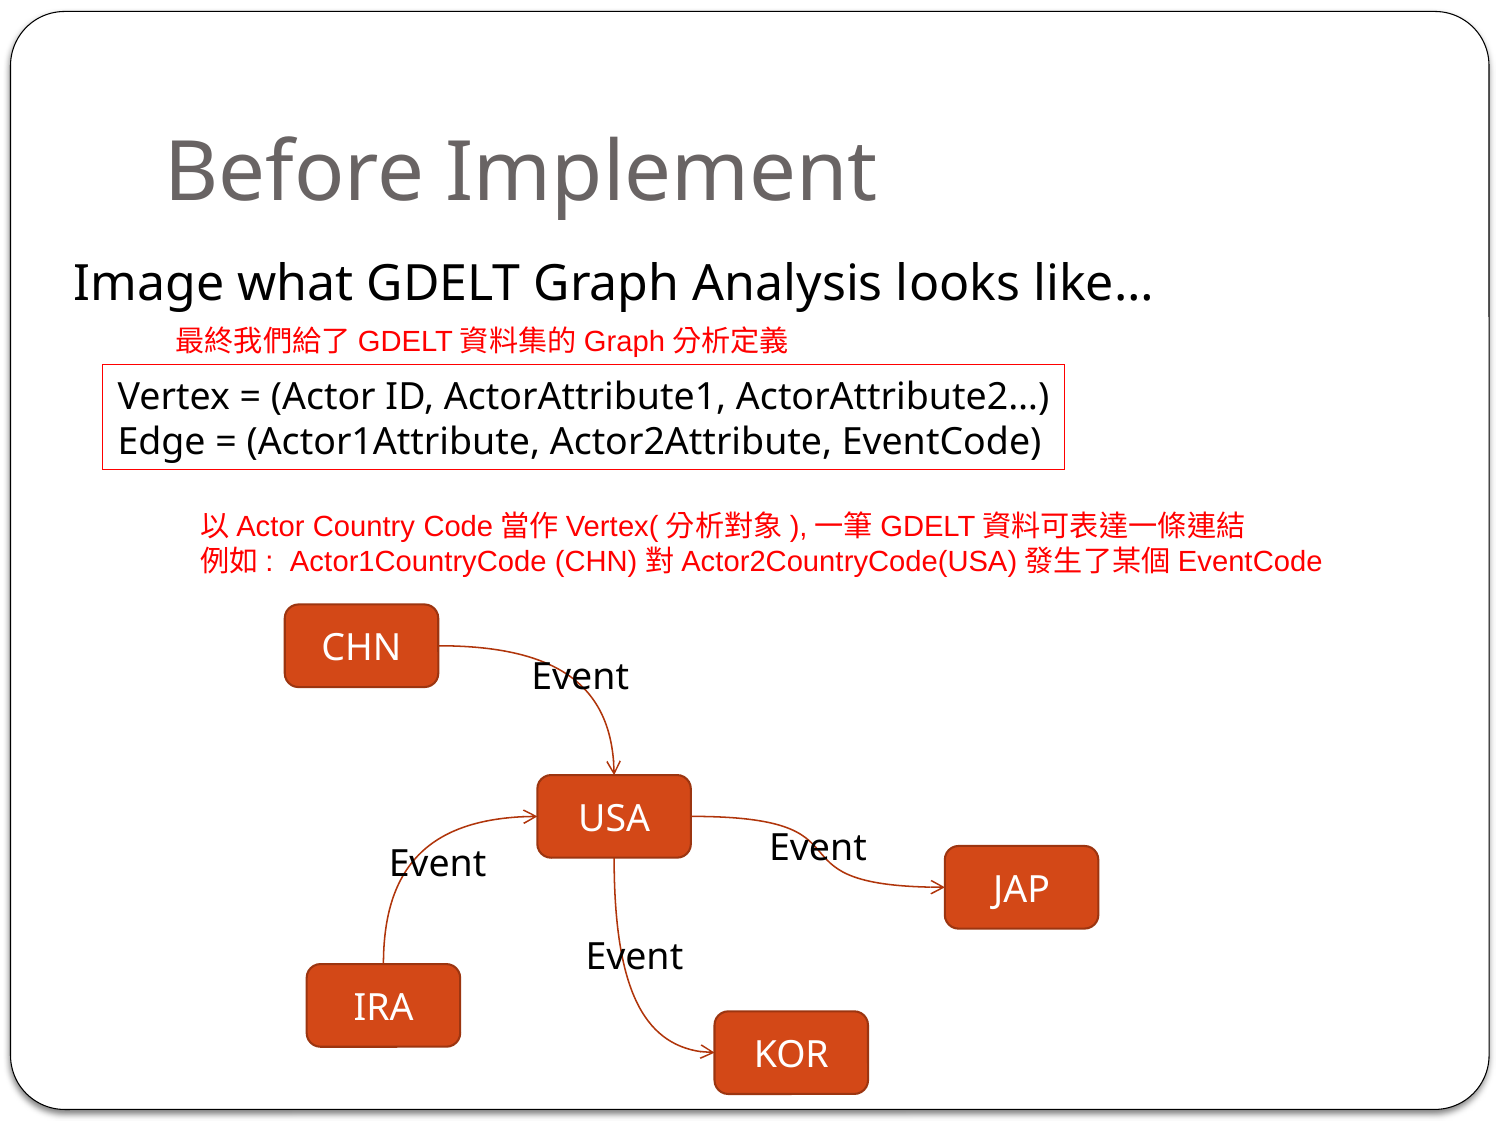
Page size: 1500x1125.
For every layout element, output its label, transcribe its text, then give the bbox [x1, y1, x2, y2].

text_box 以Actor Country Code當作Vertex(分析對象),一筆GDELT資料可表達一條連結 例如: Actor1CountryCode (CHN)對Actor2CountryCode(USA)發生了某個EventCode [185, 500, 1338, 585]
text_box Image what GDELT Graph Analysis looks like… [59, 243, 1169, 319]
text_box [284, 604, 1099, 1095]
text_box Vertex = (Actor ID, ActorAttribute1, ActorAttribute2…) Edge = (Actor1Attribute, Actor2Attribute, EventCode) [102, 364, 1065, 470]
title Before Implement [150, 45, 1425, 233]
text_box 最終我們給了GDELT資料集的Graph分析定義 [160, 314, 804, 365]
